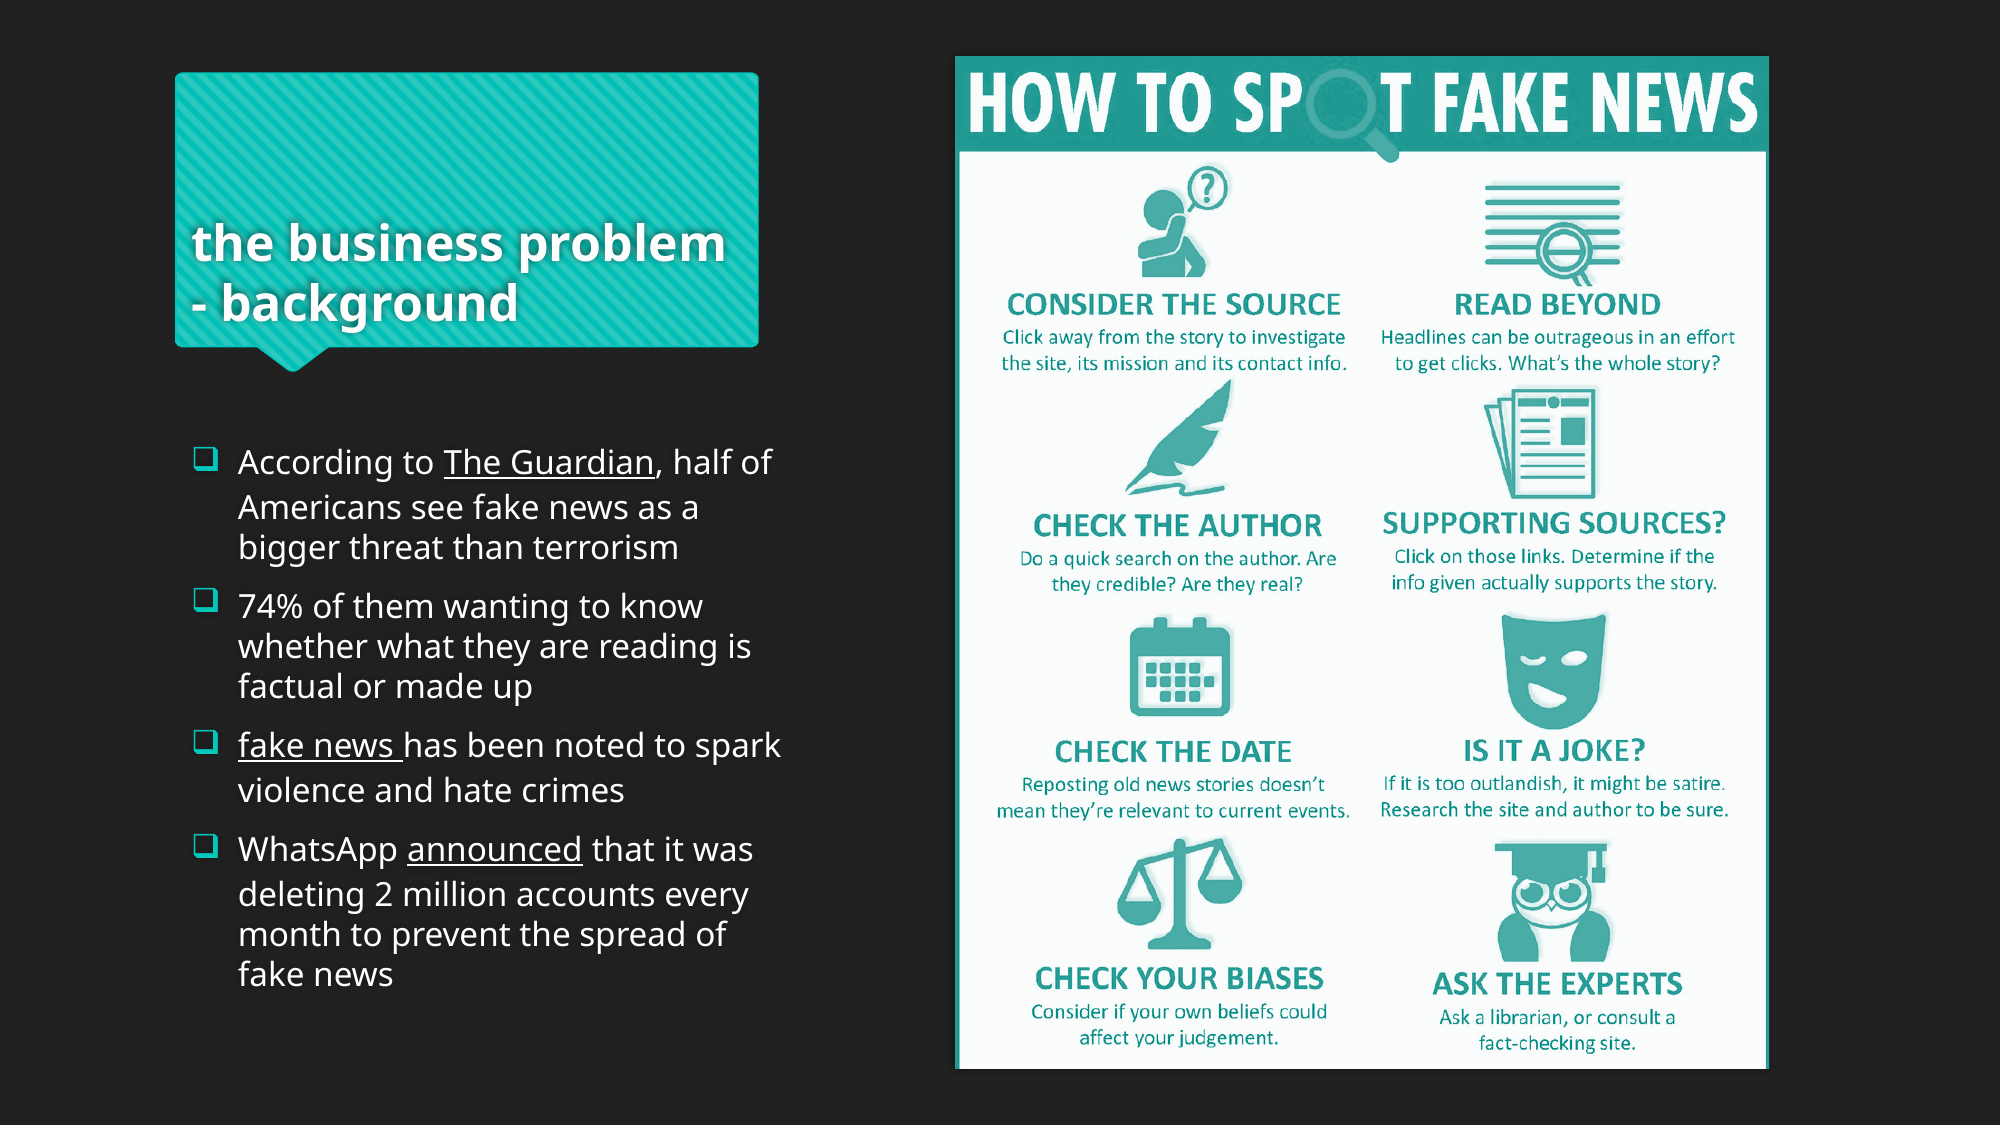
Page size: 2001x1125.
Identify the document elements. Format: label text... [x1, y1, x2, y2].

list According to The Guardian, half of Americans see fake news as a bigger threat than terrorism 74% of them wanting to know whether what they are reading is factual or made up fake news has been noted to spark violence and hate crimes WhatsApp announced that it was deleting 2 million accounts every month to prevent the spread of fake news [176, 421, 798, 1013]
title the business problem - background [176, 73, 819, 339]
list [954, 55, 1770, 1070]
